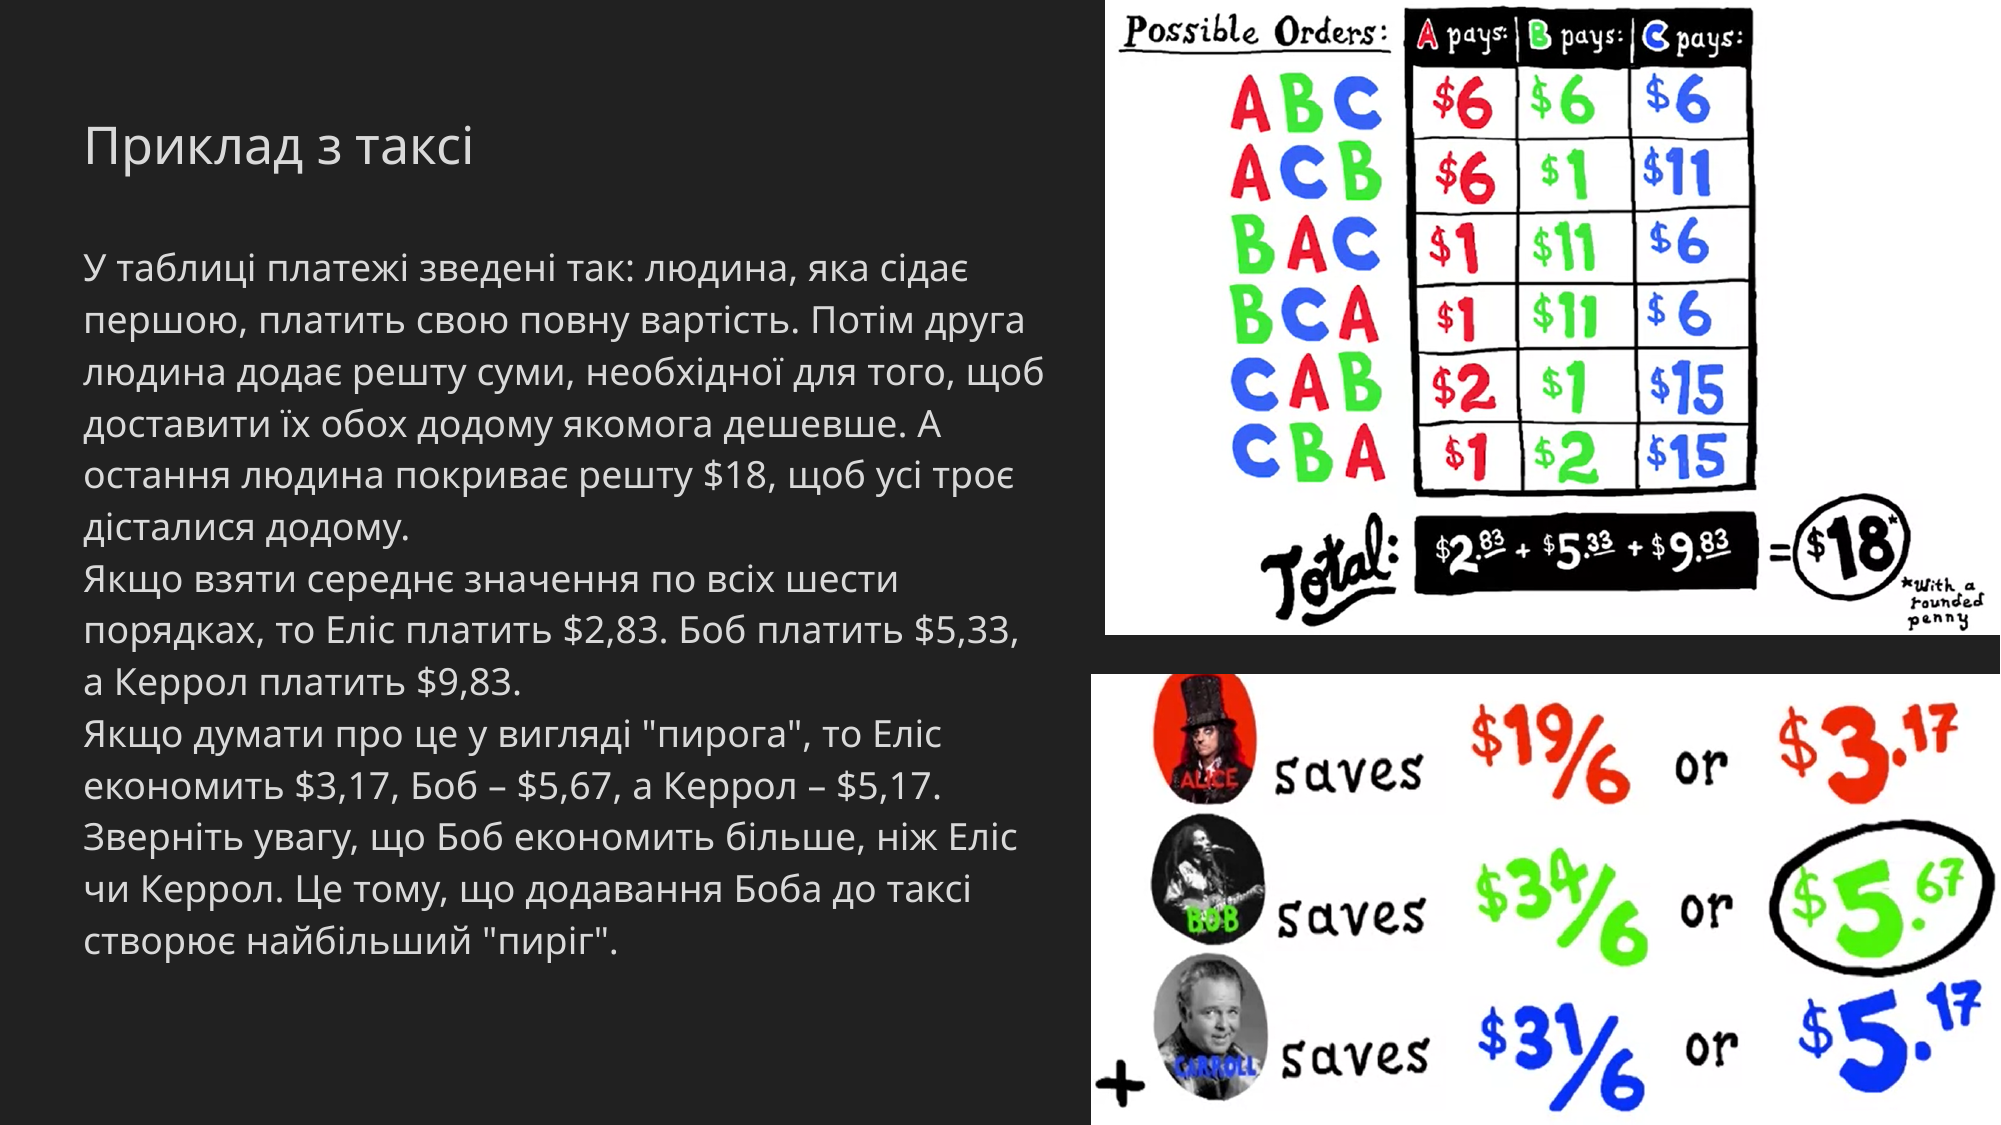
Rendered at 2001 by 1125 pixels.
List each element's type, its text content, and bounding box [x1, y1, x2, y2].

title Приклад з таксі [68, 97, 1100, 223]
picture [1105, 0, 2000, 635]
picture [1091, 674, 2000, 1125]
list У таблиці платежі зведені так: людина, яка сідає першою, платить свою повну вартість. Потім друга людина додає решту суми, необхідної для того, щоб доставити їх обох додому якомога дешевше. А остання людина покриває решту $18, щоб усі троє дісталися додому. Якщо взяти середнє значення по всіх шести порядках, то Еліс платить $2,83. Боб платить $5,33, а Керрол платить $9,83. Якщо думати про це у вигляді "пирога", то Еліс економить $3,17, Боб – $5,67, а Керрол – $5,17. Зверніть увагу, що Боб економить більше, ніж Еліс чи Керрол. Це тому, що додавання Боба до таксі створює найбільший "пиріг". [68, 223, 1062, 1125]
